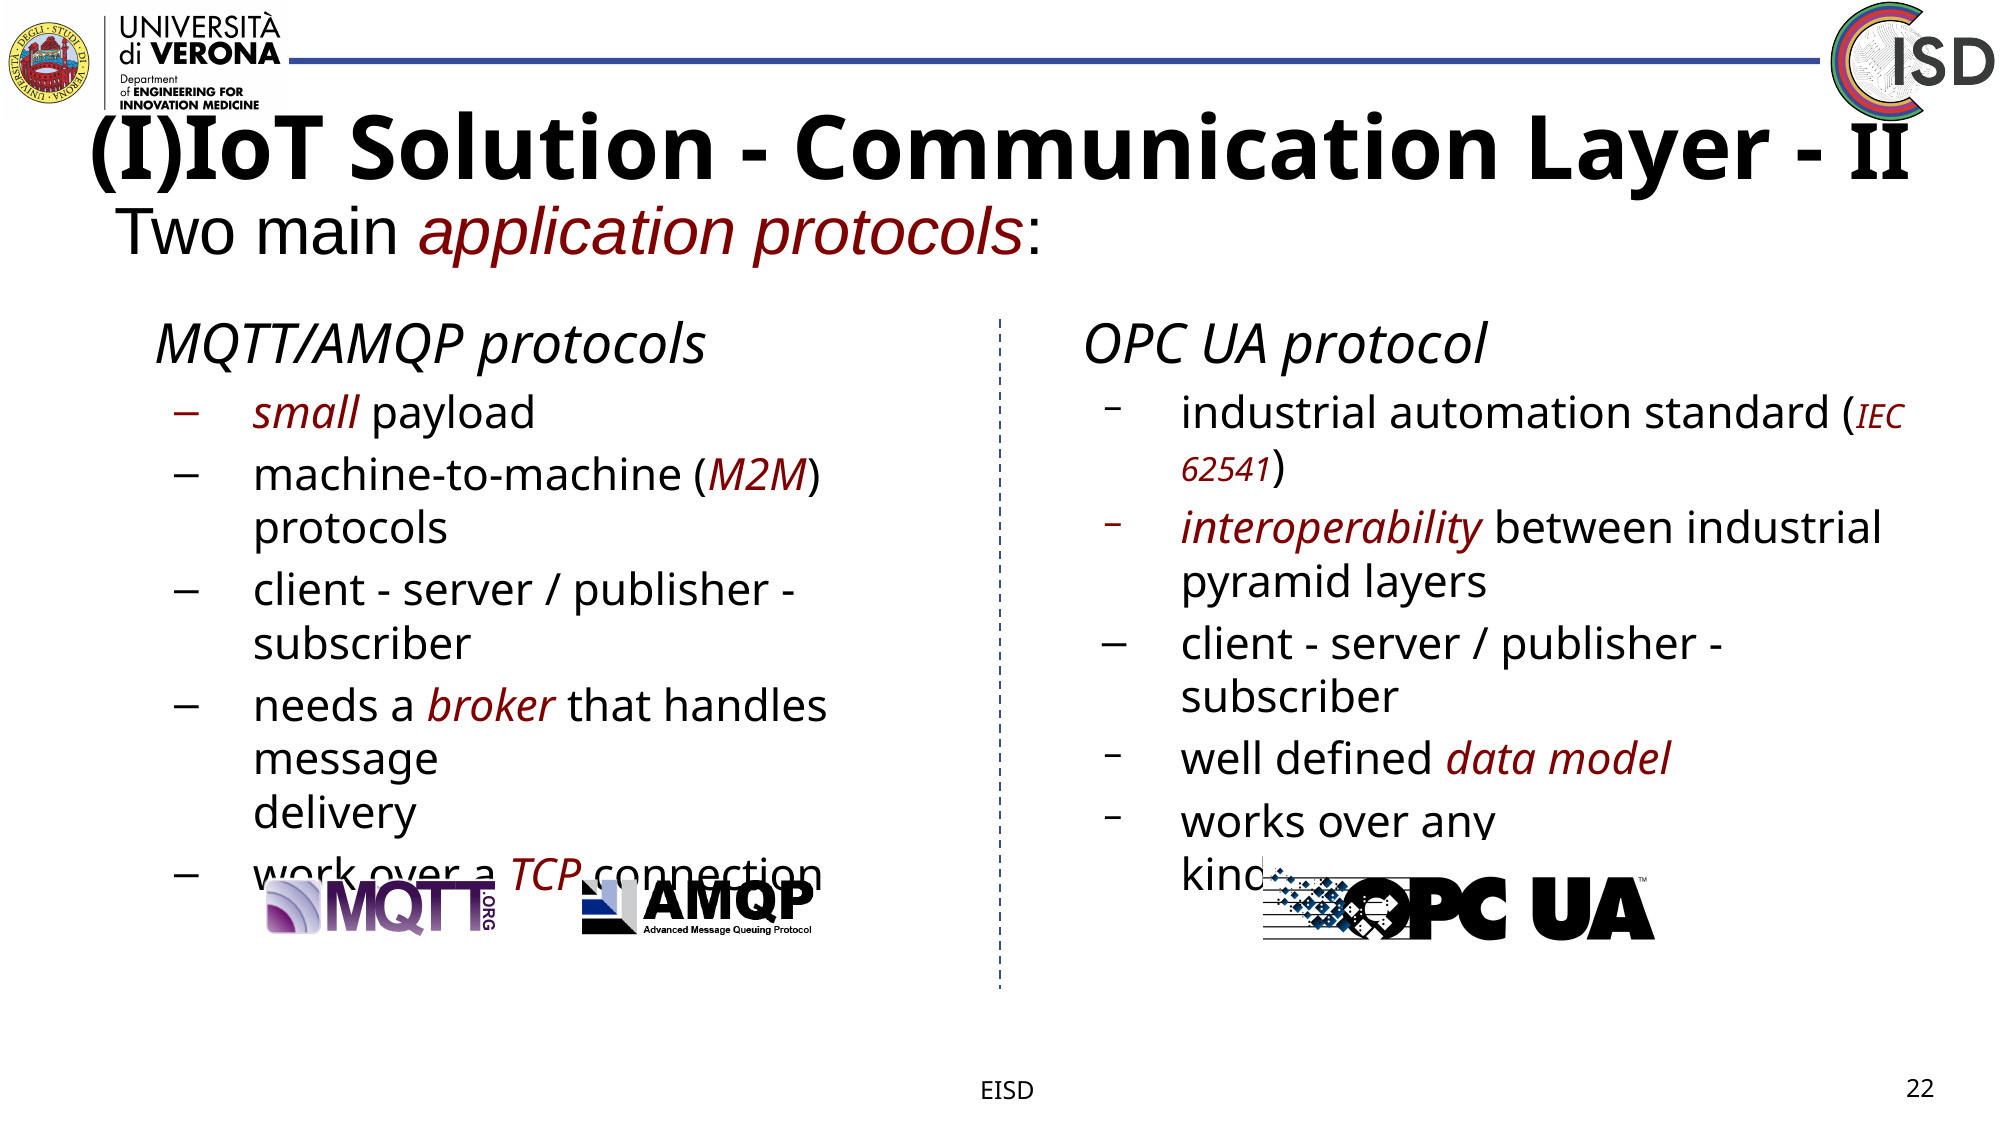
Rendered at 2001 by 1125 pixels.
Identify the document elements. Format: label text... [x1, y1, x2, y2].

picture [1819, 0, 1996, 122]
list Two main application protocols: [99, 189, 1900, 291]
picture [251, 874, 509, 942]
text_box OPC UA protocol industrial automation standard (IEC 62541) interoperability between industrial pyramid layers client - server / publisher - subscriber well defined data model works over any kind of transmission [1062, 298, 1933, 742]
picture [1, 0, 289, 122]
picture [1263, 840, 1655, 969]
picture [578, 847, 818, 968]
footer EISD [350, 1059, 1650, 1120]
text_box MQTT/AMQP protocols small payload machine-to-machine (M2M) protocols client - server / publisher - subscriber needs a broker that handles message delivery work over a TCP connection [134, 298, 1035, 831]
title (I)IoT Solution - Communication Layer - II [65, 95, 1935, 203]
slide_number 22 [1803, 1059, 1935, 1120]
